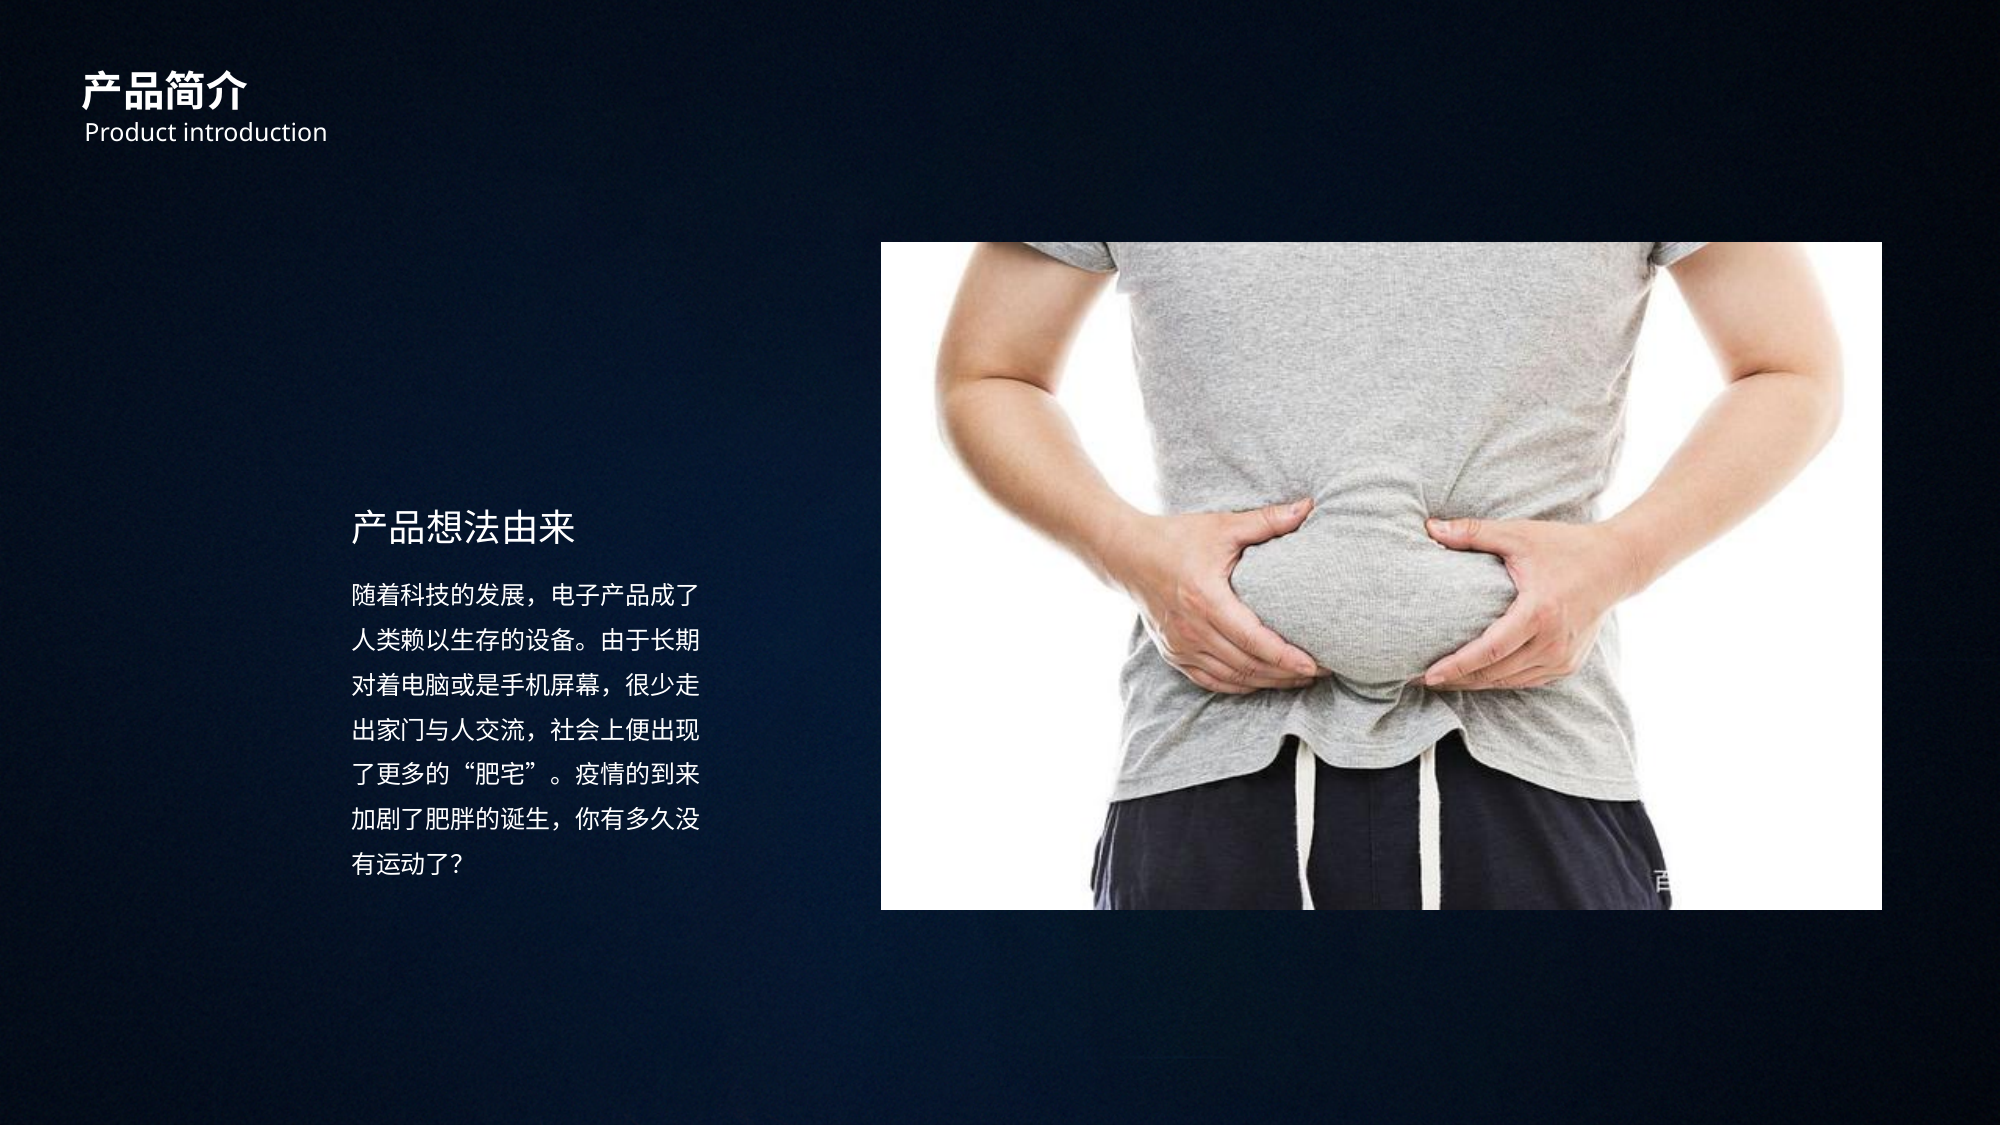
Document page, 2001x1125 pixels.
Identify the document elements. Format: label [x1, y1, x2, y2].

picture [0, 0, 2000, 1125]
text_box [65, 57, 348, 155]
text_box [336, 496, 857, 891]
